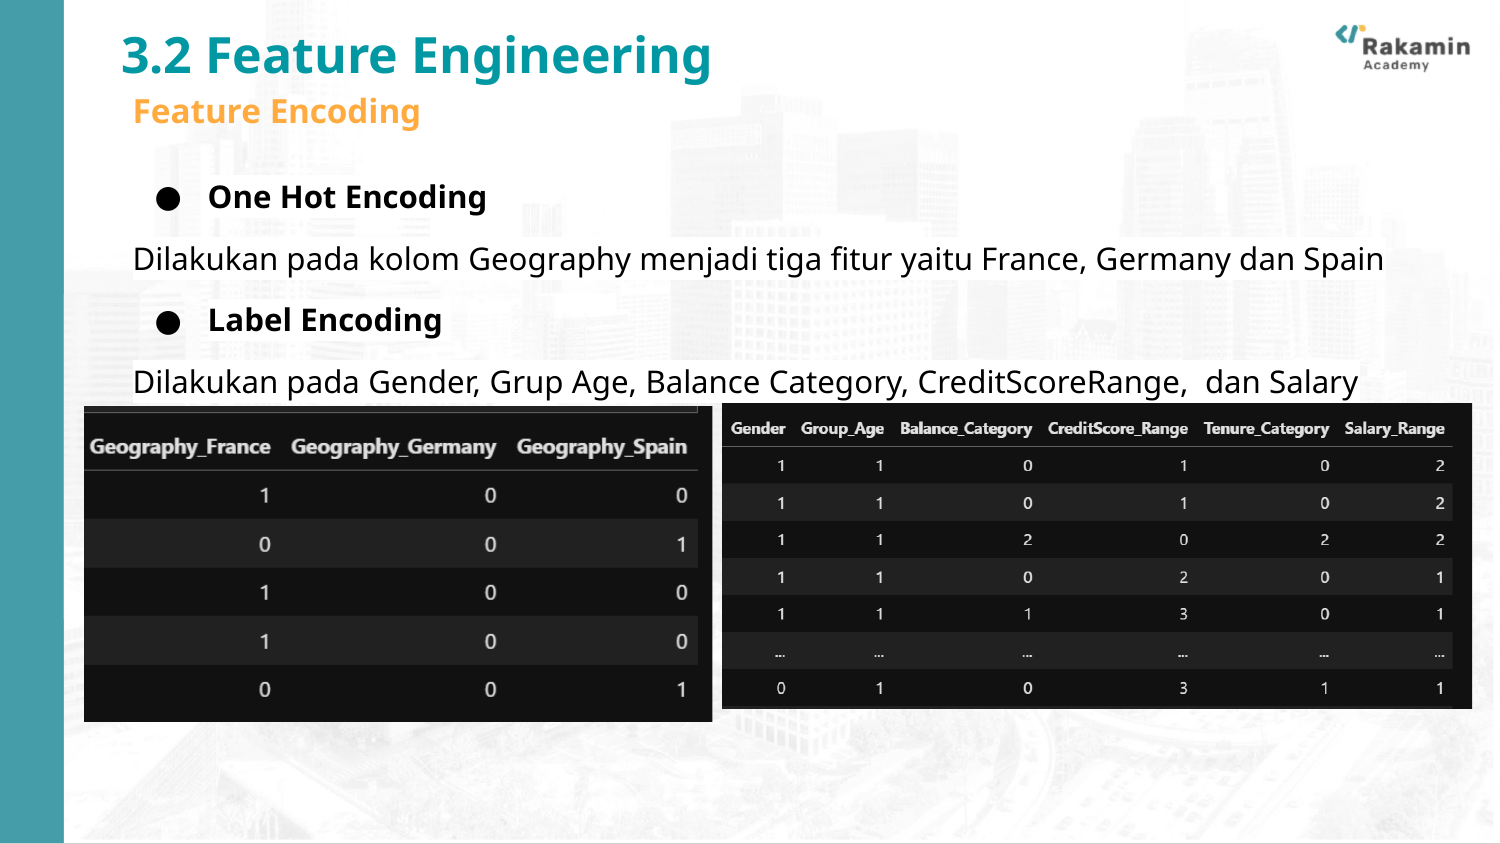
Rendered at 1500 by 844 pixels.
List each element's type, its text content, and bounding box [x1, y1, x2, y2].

text_box Feature Encoding [121, 83, 1027, 148]
text_box One Hot Encoding Dilakukan pada kolom Geography menjadi tiga fitur yaitu France, Germany dan Spain Label Encoding Dilakukan pada Gender, Grup Age, Balance Category, CreditScoreRange, dan Salary Range [121, 147, 1418, 366]
picture [0, 0, 1500, 844]
text_box 3.2 Feature Engineering [109, 16, 1015, 80]
